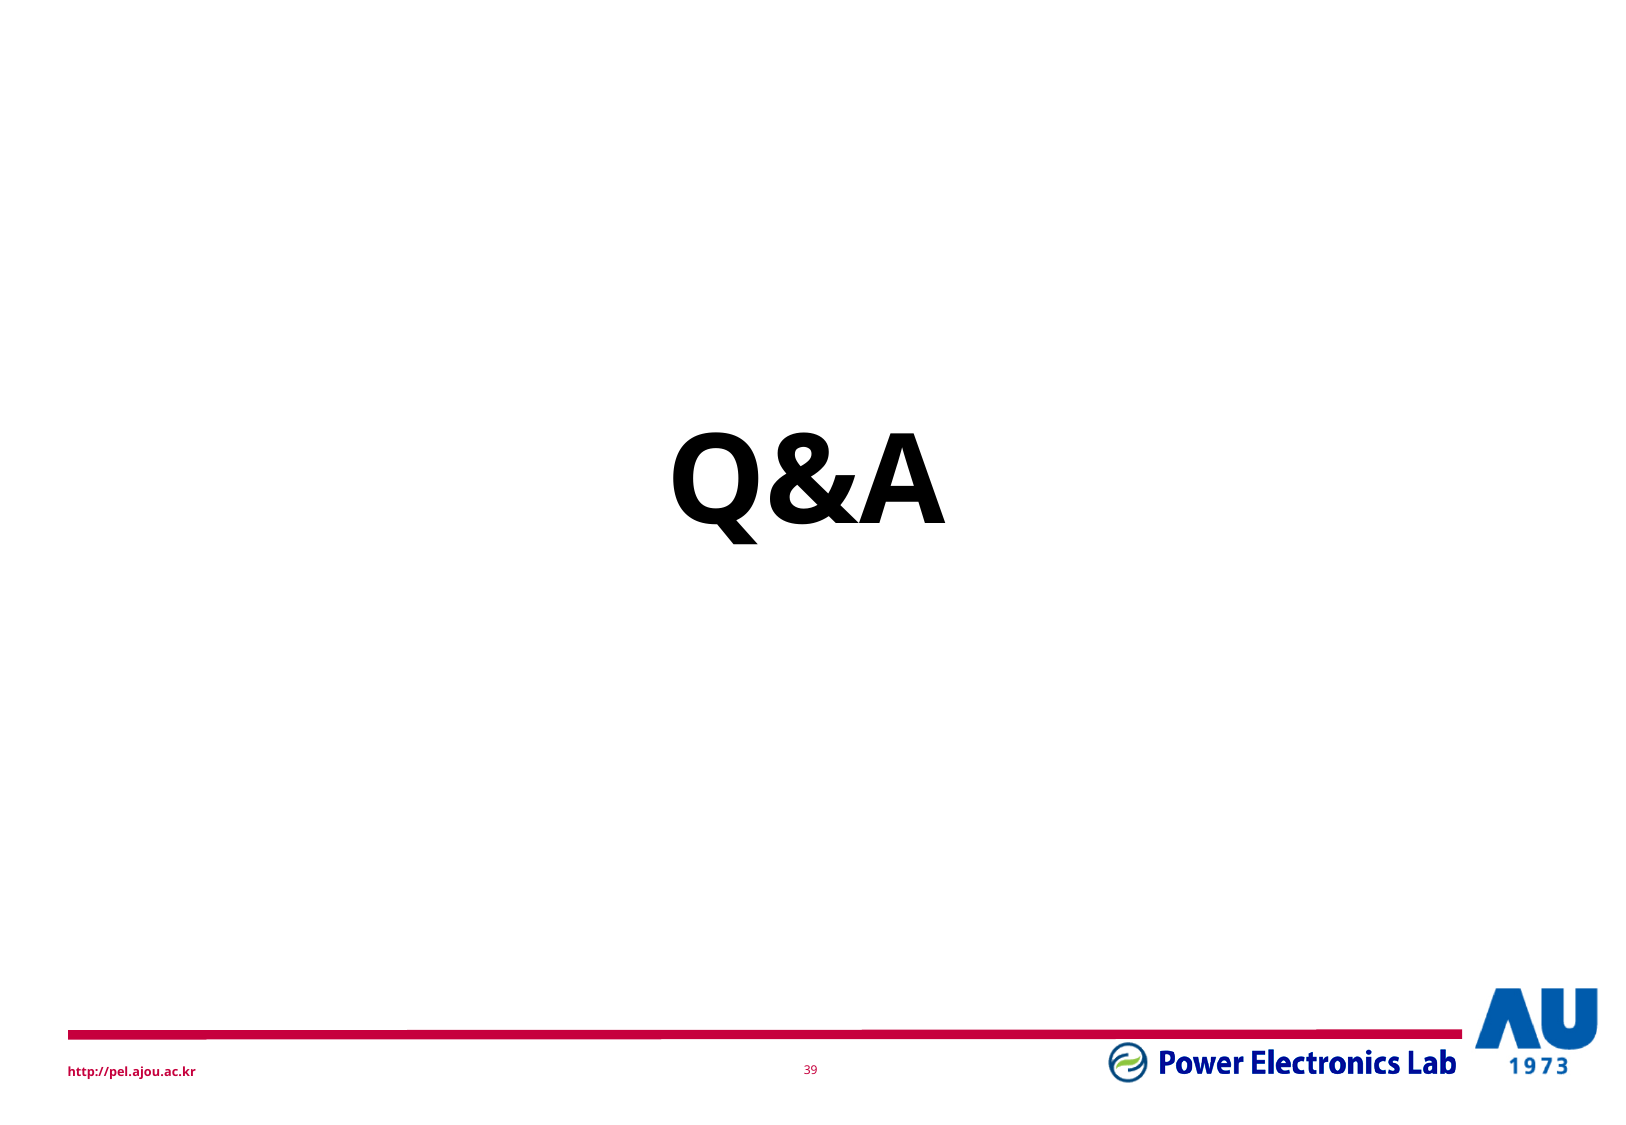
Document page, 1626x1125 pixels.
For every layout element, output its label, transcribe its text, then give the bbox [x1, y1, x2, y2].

picture [1158, 1046, 1456, 1077]
slide_number 38 [768, 1040, 853, 1096]
title Q&A [650, 373, 1156, 575]
picture [1107, 1041, 1155, 1084]
picture [1469, 984, 1610, 1079]
